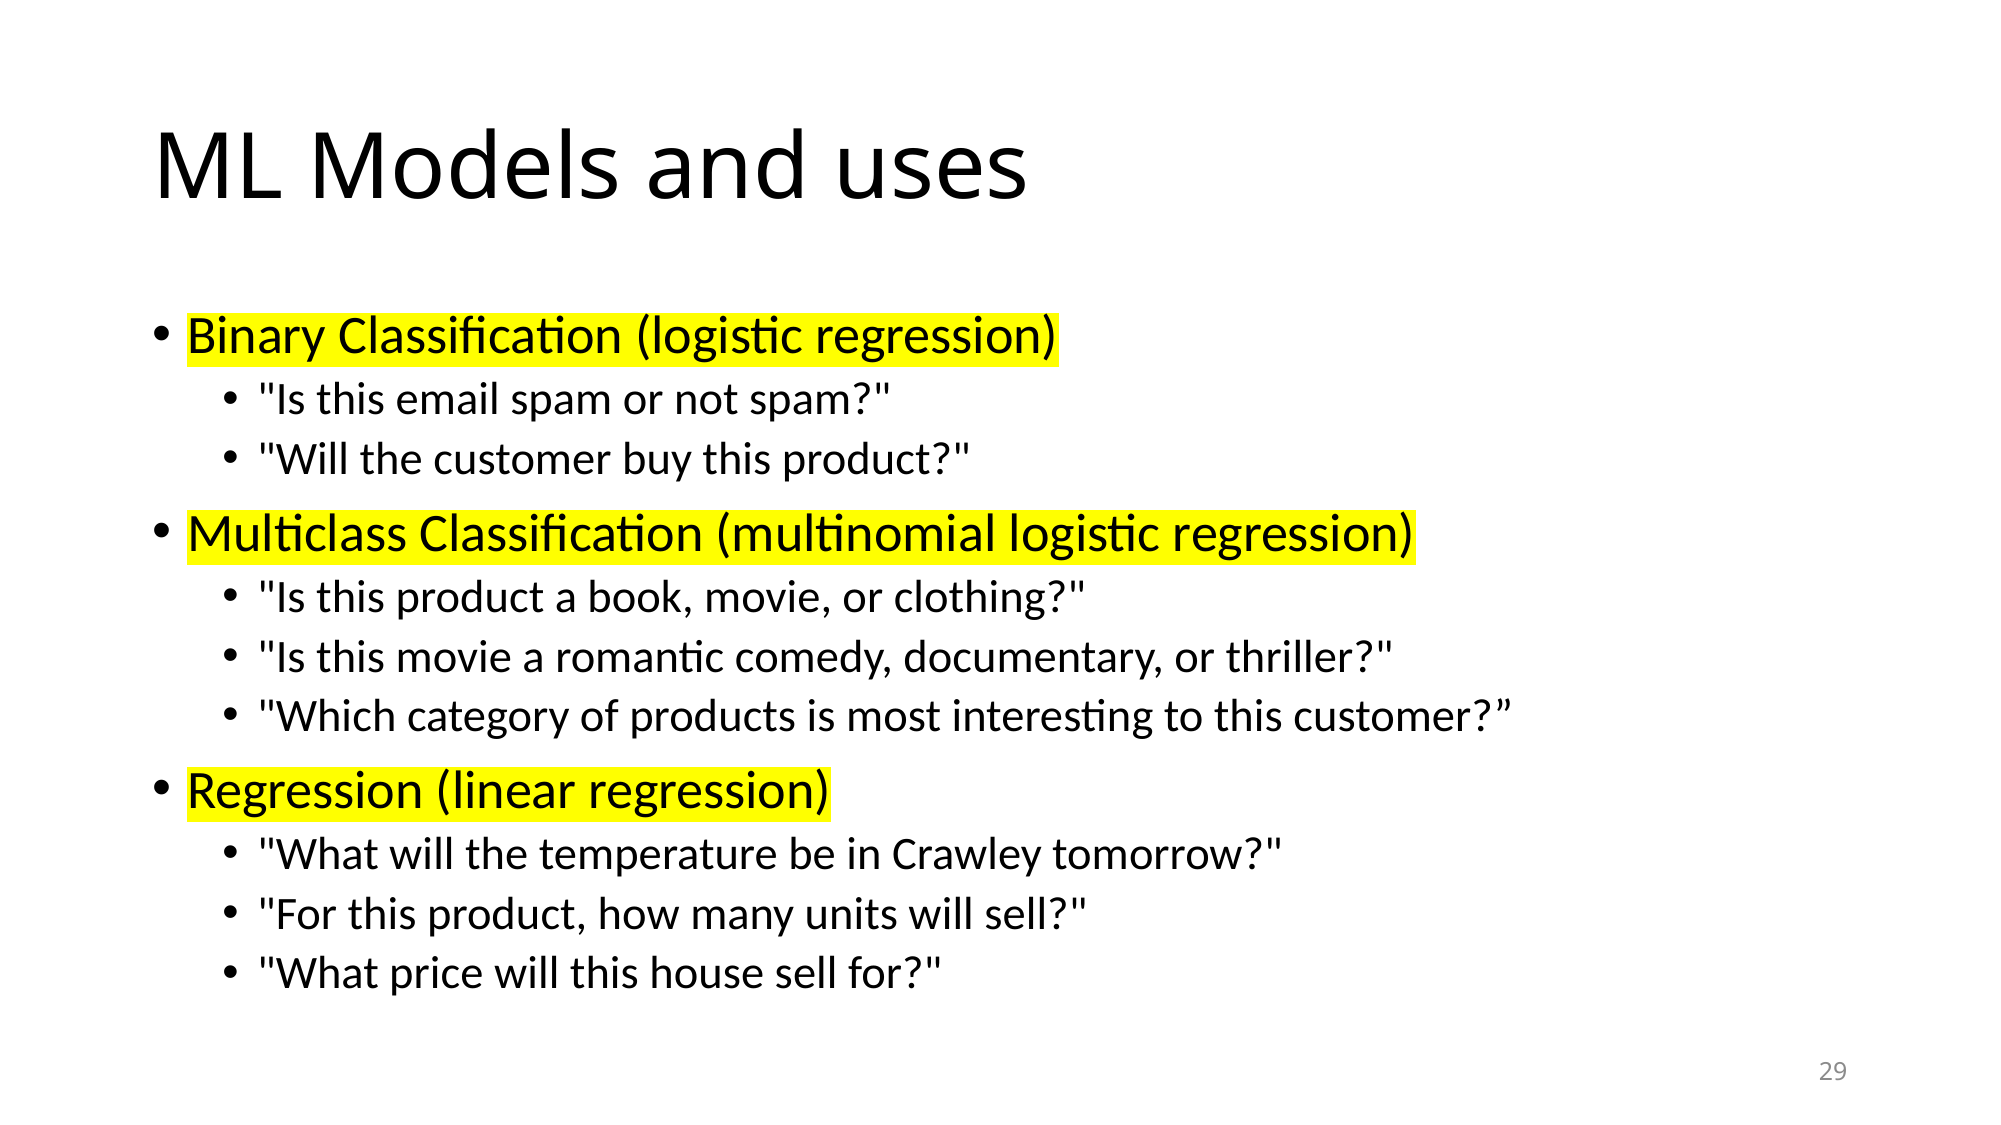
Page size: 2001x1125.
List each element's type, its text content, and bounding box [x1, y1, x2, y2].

title ML Models and uses [137, 59, 1863, 278]
list Binary Classification (logistic regression) "Is this email spam or not spam?" "Will the customer buy this product?" Multiclass Classification (multinomial logistic regression) "Is this product a book, movie, or clothing?" "Is this movie a romantic comedy, documentary, or thriller?" "Which category of products is most interesting to this customer?” Regression (linear regression) "What will the temperature be in Crawley tomorrow?" "For this product, how many units will sell?" "What price will this house sell for?" [137, 299, 1863, 1014]
slide_number 29 [1412, 1042, 1863, 1103]
